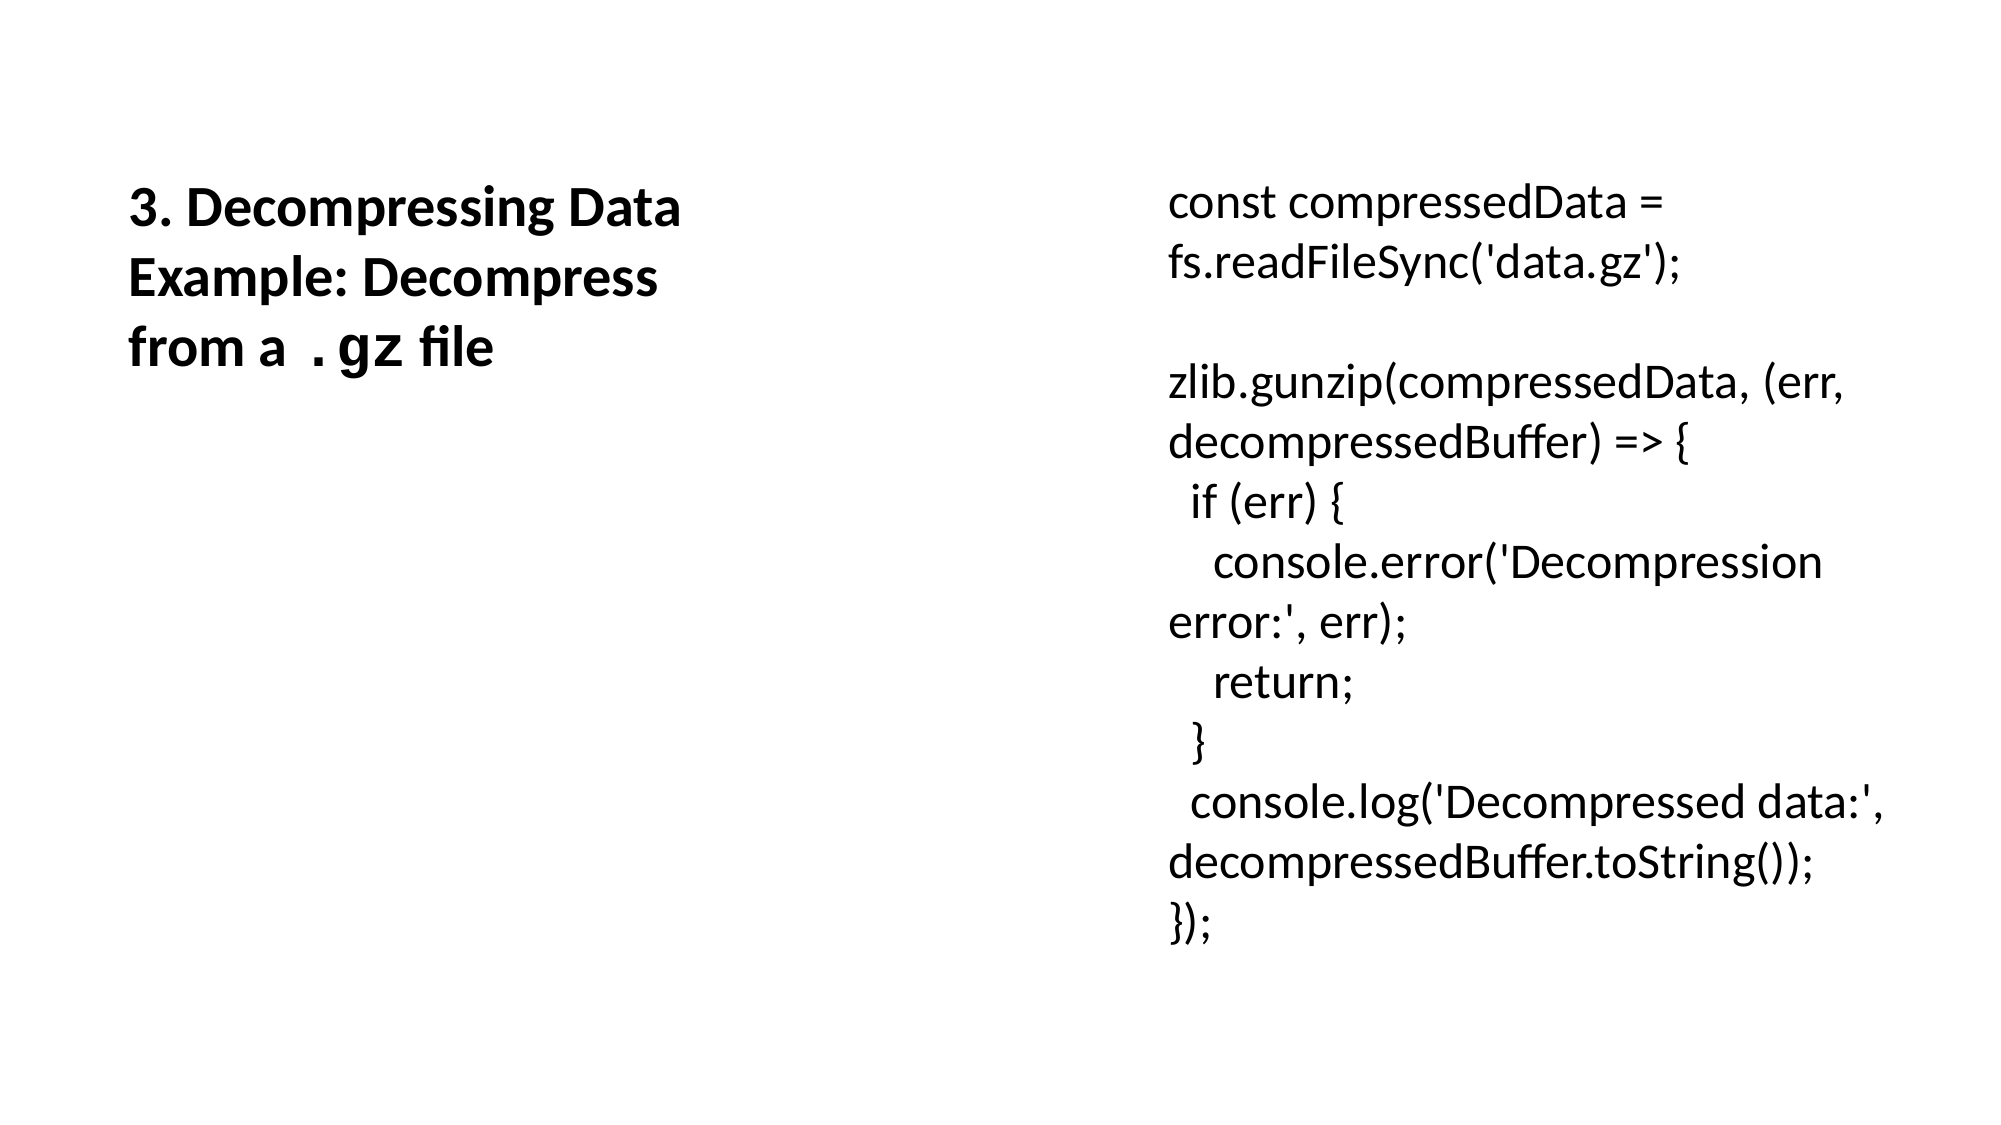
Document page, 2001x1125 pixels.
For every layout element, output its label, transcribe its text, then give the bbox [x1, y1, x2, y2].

text_box const compressedData = fs.readFileSync('data.gz'); zlib.gunzip(compressedData, (err, decompressedBuffer) => { if (err) { console.error('Decompression error:', err); return; } console.log('Decompressed data:', decompressedBuffer.toString()); }); [1153, 161, 1923, 956]
text_box 3. Decompressing Data Example: Decompress from a .gz file [113, 161, 709, 386]
